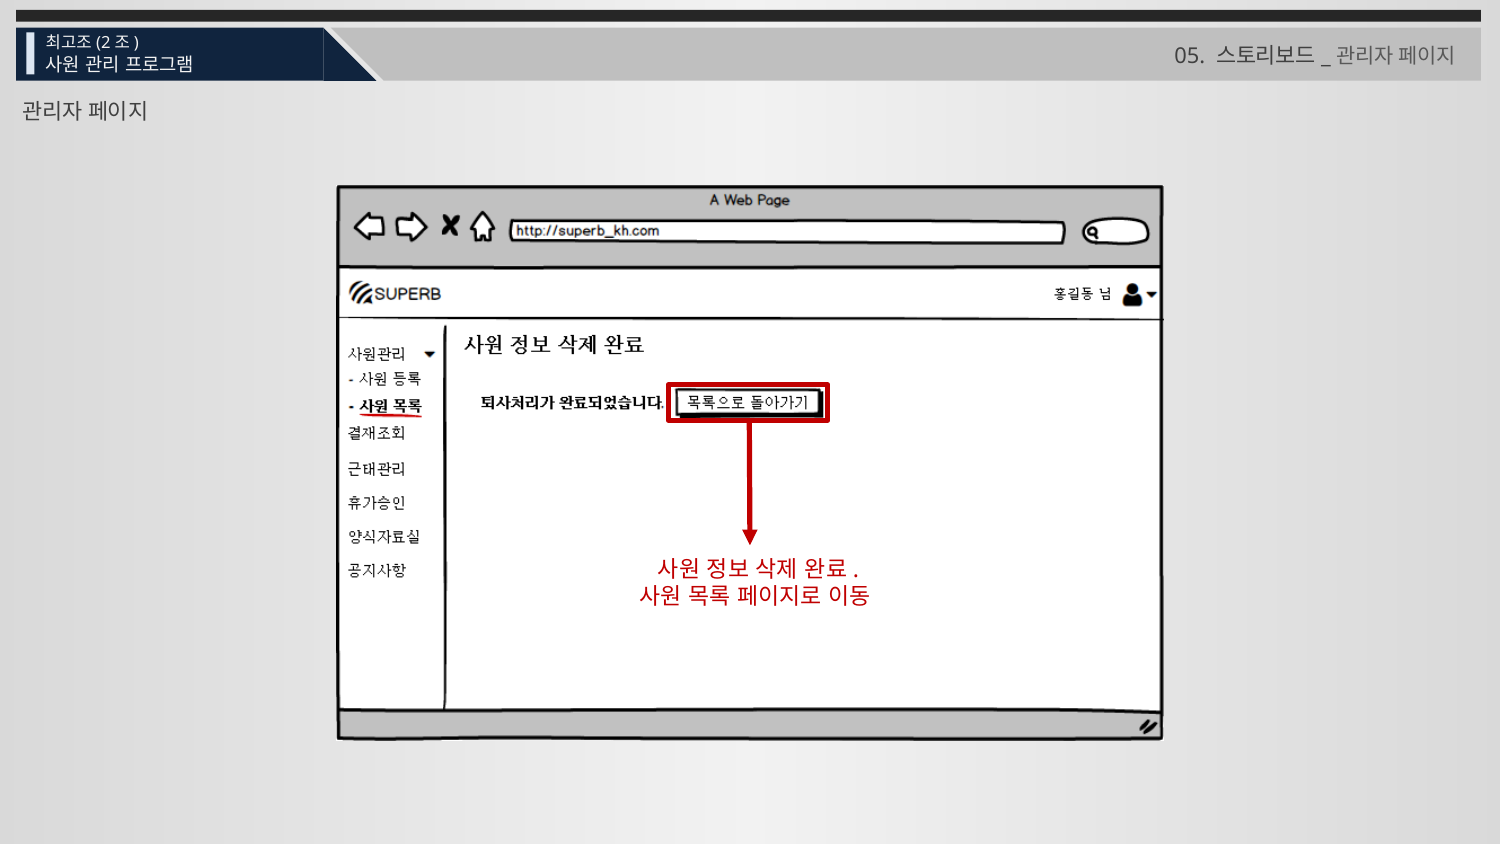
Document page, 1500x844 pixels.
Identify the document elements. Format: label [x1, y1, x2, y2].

text_box [7, 8, 1483, 132]
picture [336, 185, 1164, 742]
text_box [621, 384, 890, 618]
